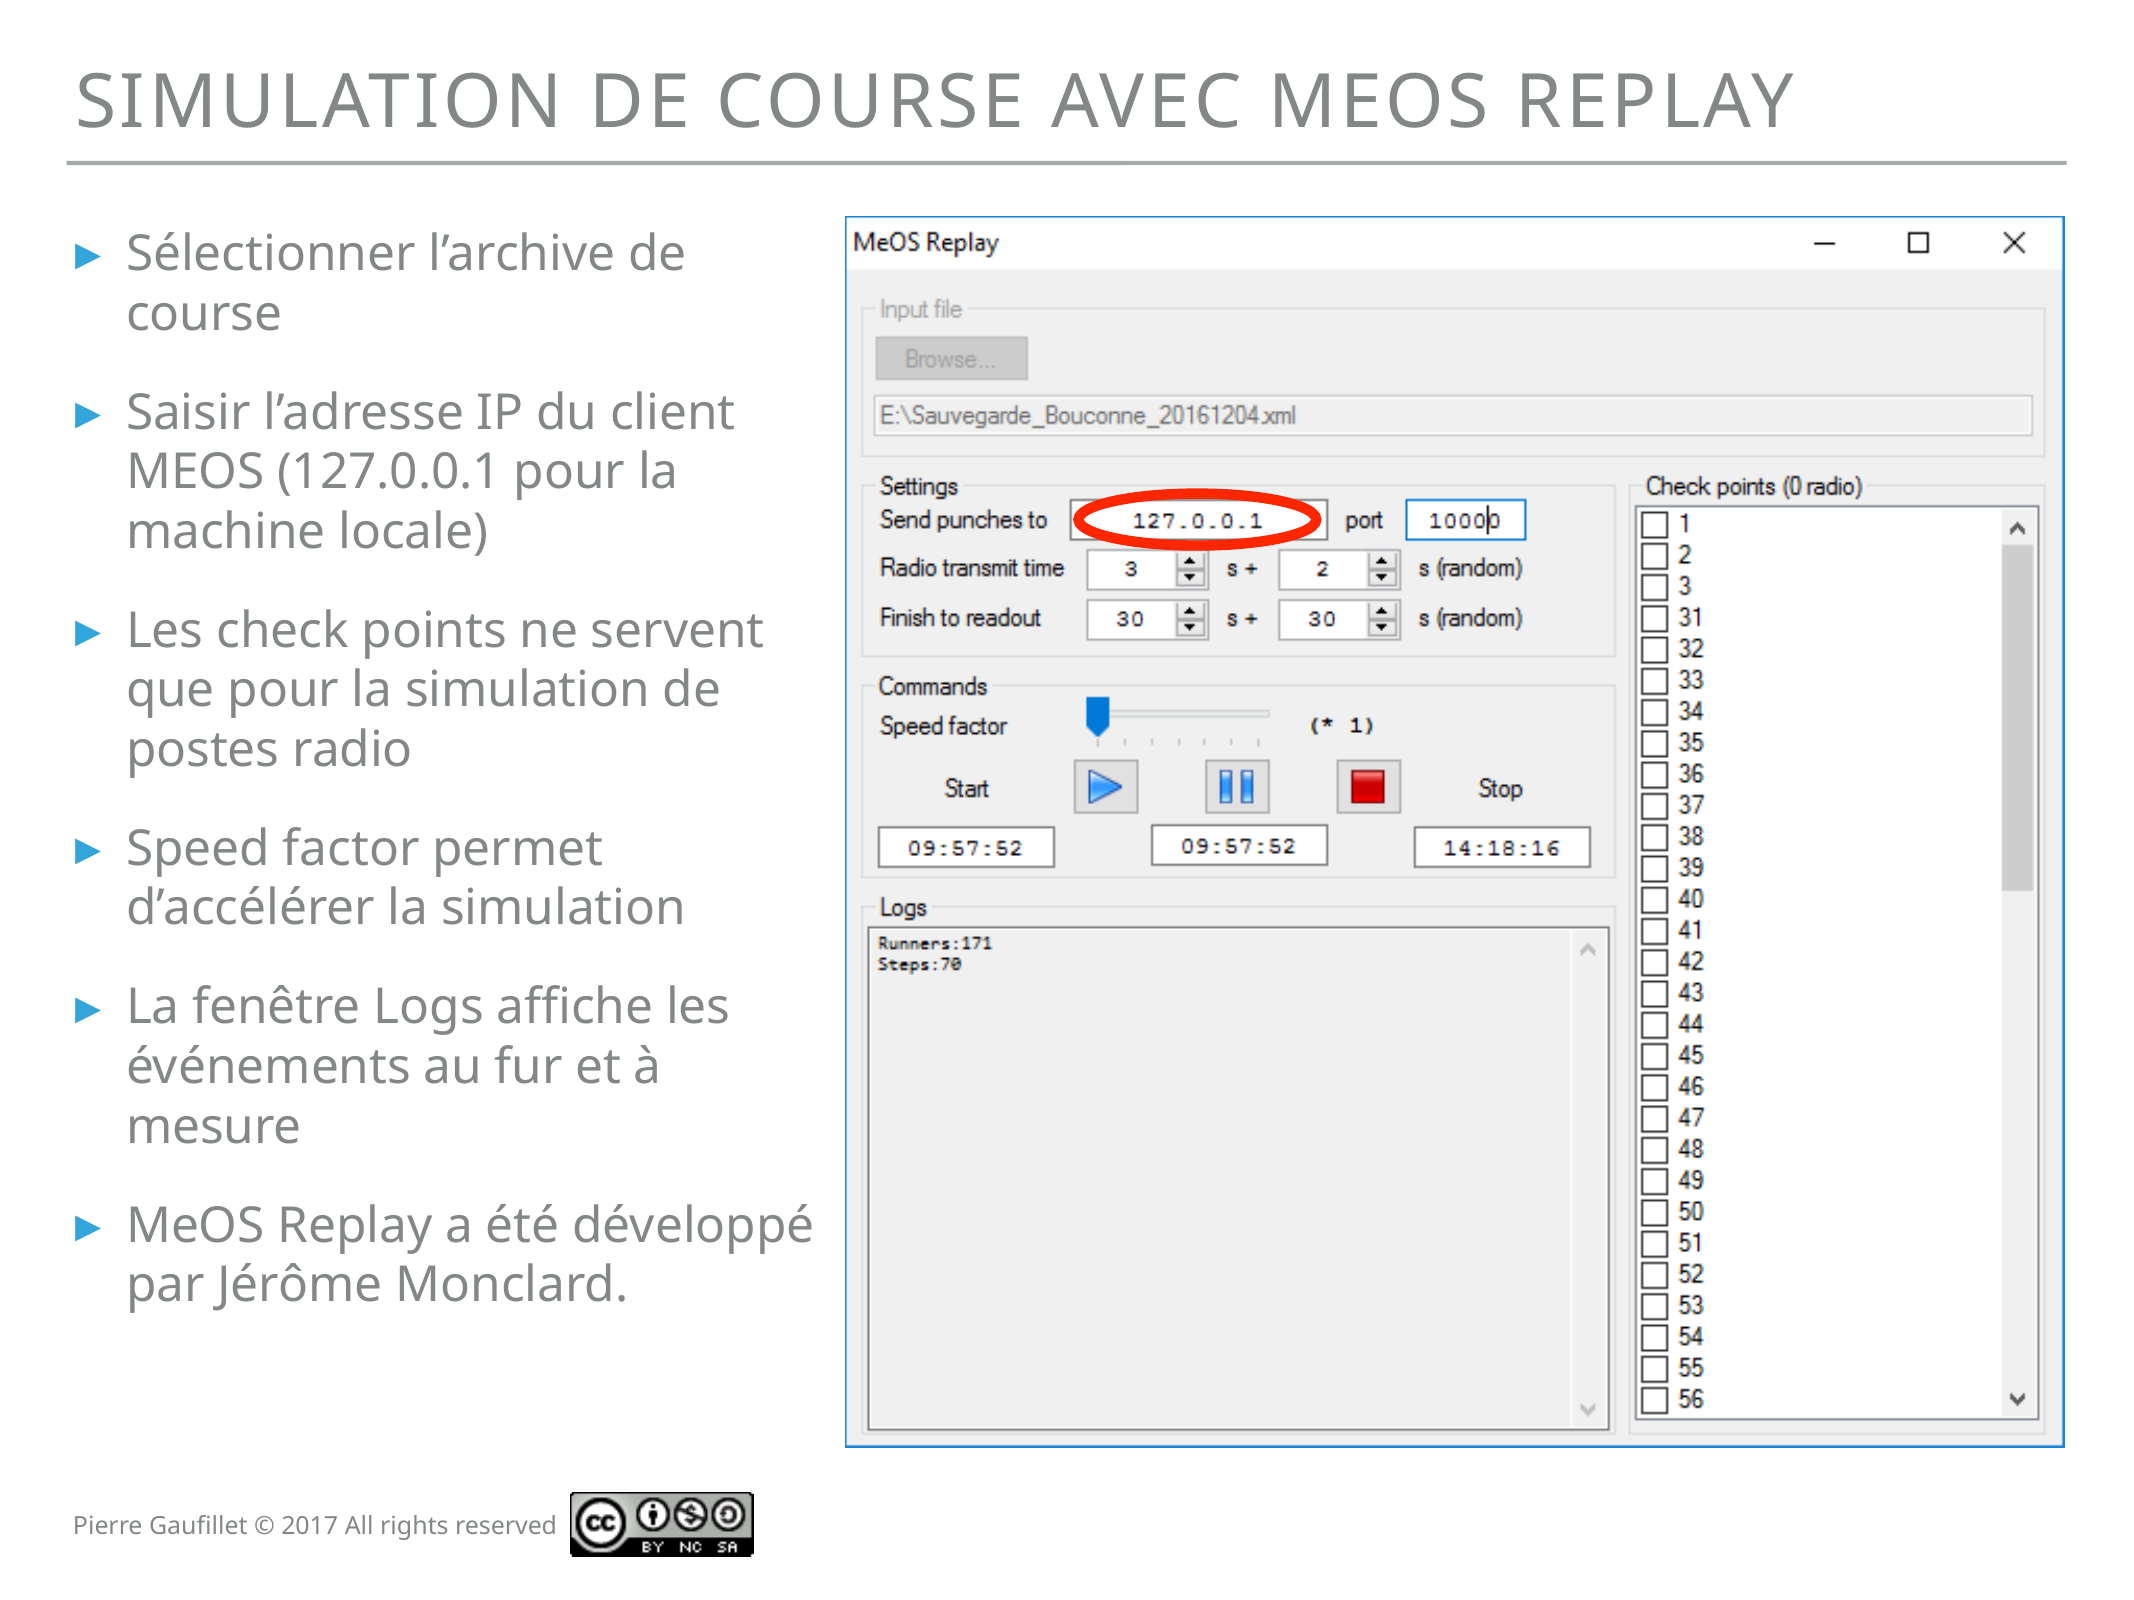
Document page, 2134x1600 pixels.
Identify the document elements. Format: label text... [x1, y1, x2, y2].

picture [570, 1492, 754, 1557]
list Simulation de course avec meos replay [66, 45, 1901, 151]
list Sélectionner l’archive de course Saisir l’adresse IP du client MEOS (127.0.0.1 pour la machine locale) Les check points ne servent que pour la simulation de postes radio Speed factor permet d’accélérer la simulation La fenêtre Logs affiche les événements au fur et à mesure MeOS Replay a été développé par Jérôme Monclard. [66, 212, 839, 1453]
picture [845, 216, 2065, 1449]
